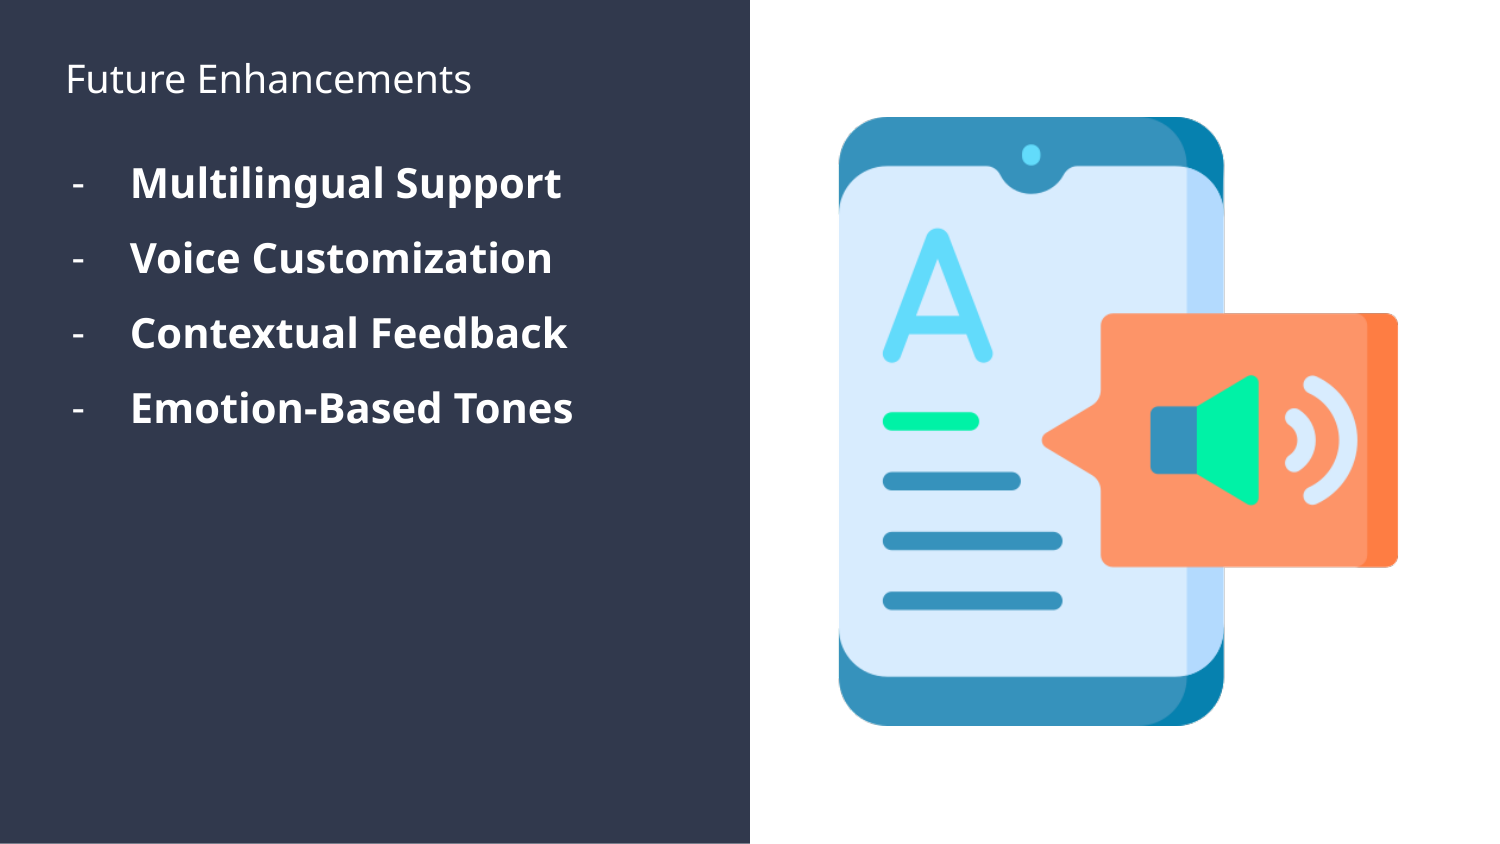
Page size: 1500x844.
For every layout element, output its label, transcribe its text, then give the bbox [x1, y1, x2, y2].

subtitle Multilingual Support Voice Customization Contextual Feedback Emotion-Based Tones [40, 116, 724, 464]
picture [814, 117, 1423, 726]
title Future Enhancements [50, 31, 715, 106]
